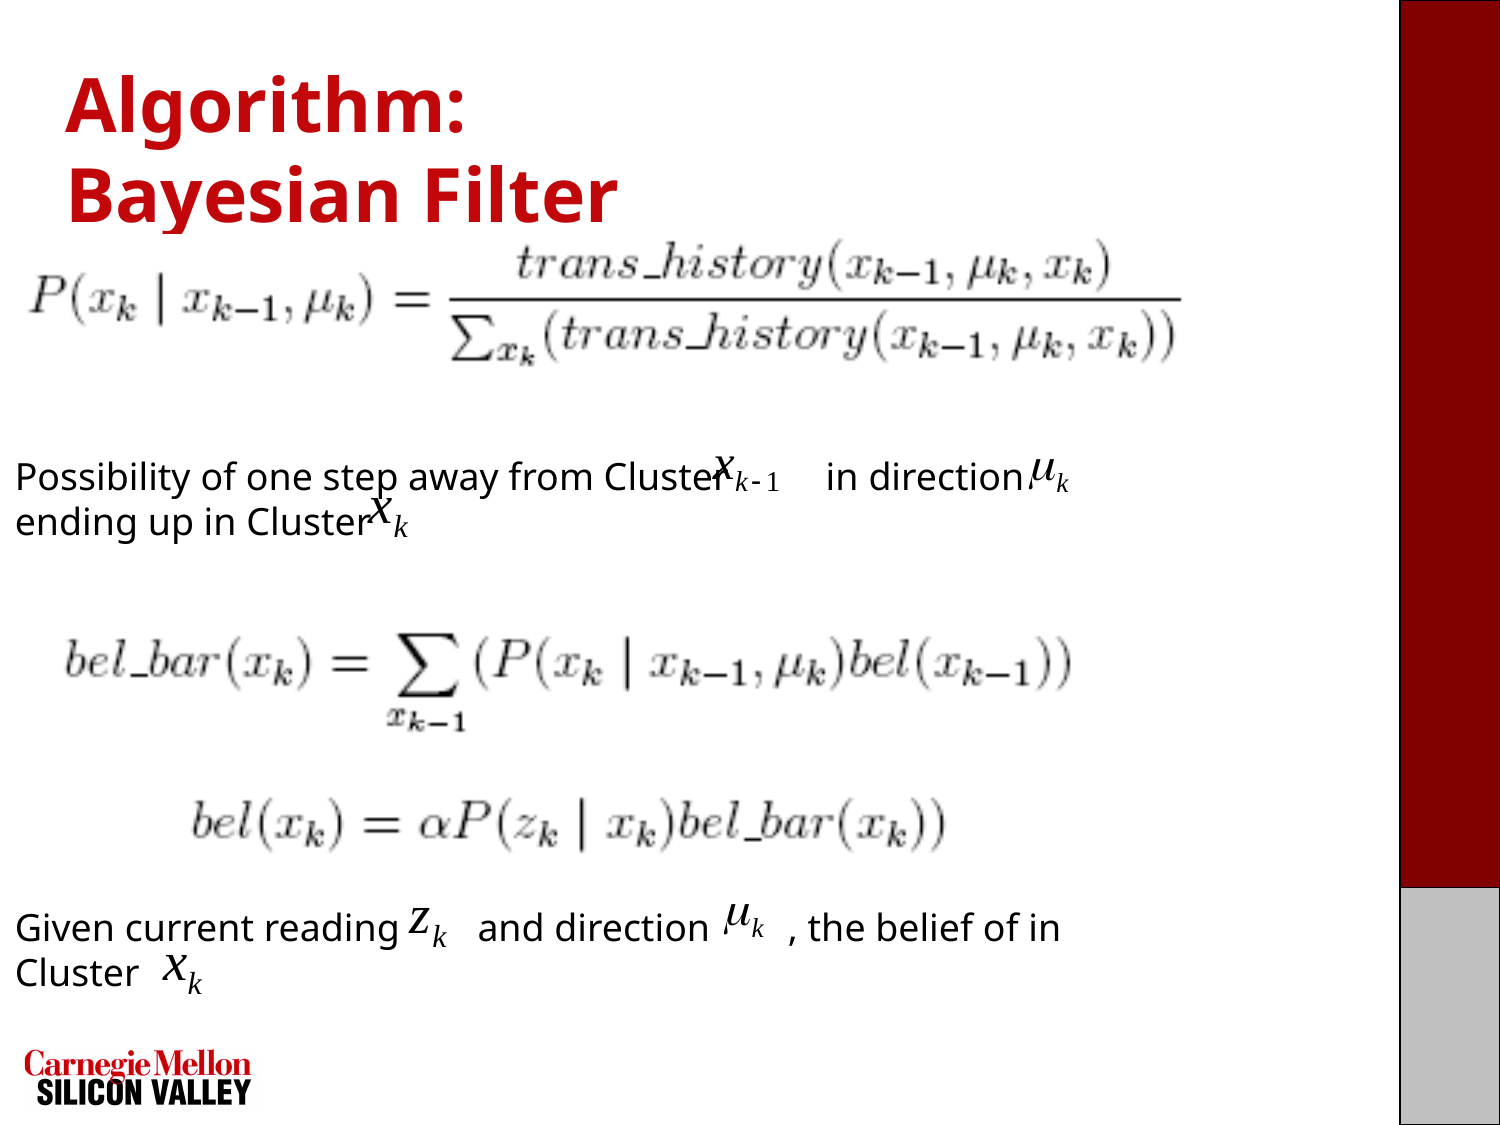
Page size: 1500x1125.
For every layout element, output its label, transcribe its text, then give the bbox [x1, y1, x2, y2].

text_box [1019, 433, 1079, 505]
text_box Given current reading and direction , the belief of in Cluster [0, 900, 149, 998]
text_box Possibility of one step away from Cluster in direction ending up in Cluster [0, 420, 1197, 576]
picture [24, 1049, 258, 1113]
picture [0, 222, 1231, 384]
title Algorithm: Bayesian Filter [49, 49, 1326, 163]
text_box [357, 468, 422, 551]
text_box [714, 878, 774, 950]
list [34, 622, 1126, 915]
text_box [398, 878, 458, 962]
text_box Given current reading and direction , the belief of in Cluster [218, 900, 1162, 998]
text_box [152, 925, 217, 1009]
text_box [702, 429, 786, 505]
